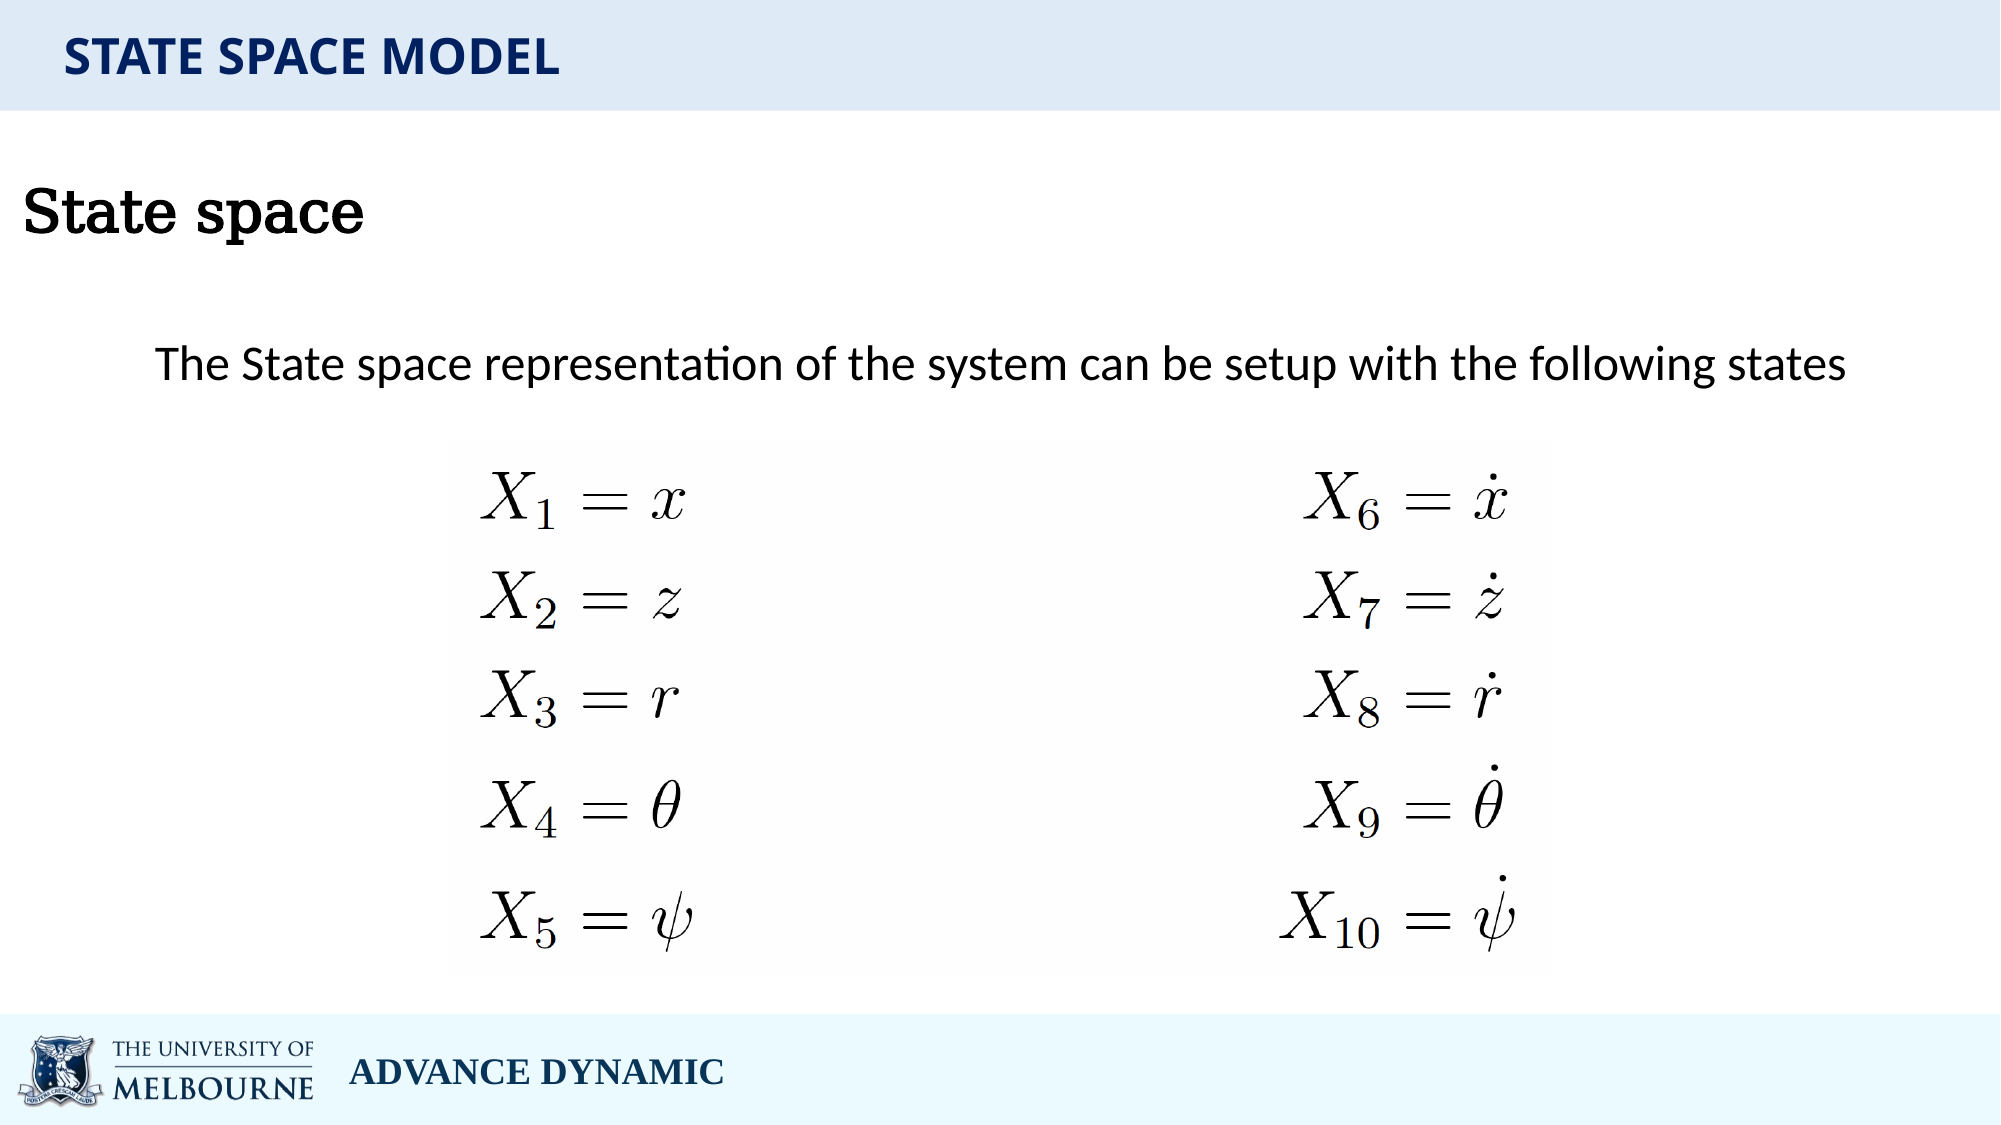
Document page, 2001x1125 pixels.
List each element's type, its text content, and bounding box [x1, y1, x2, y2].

text_box The State space representation of the system can be setup with the following states [140, 323, 1950, 398]
text_box ADVANCE DYNAMIC [334, 1039, 741, 1099]
text_box [0, 0, 2000, 112]
picture [0, 1014, 332, 1125]
text_box [0, 1013, 2000, 1125]
text_box STATE SPACE MODEL [48, 17, 576, 93]
picture [448, 442, 1552, 975]
text_box State space [6, 166, 380, 251]
